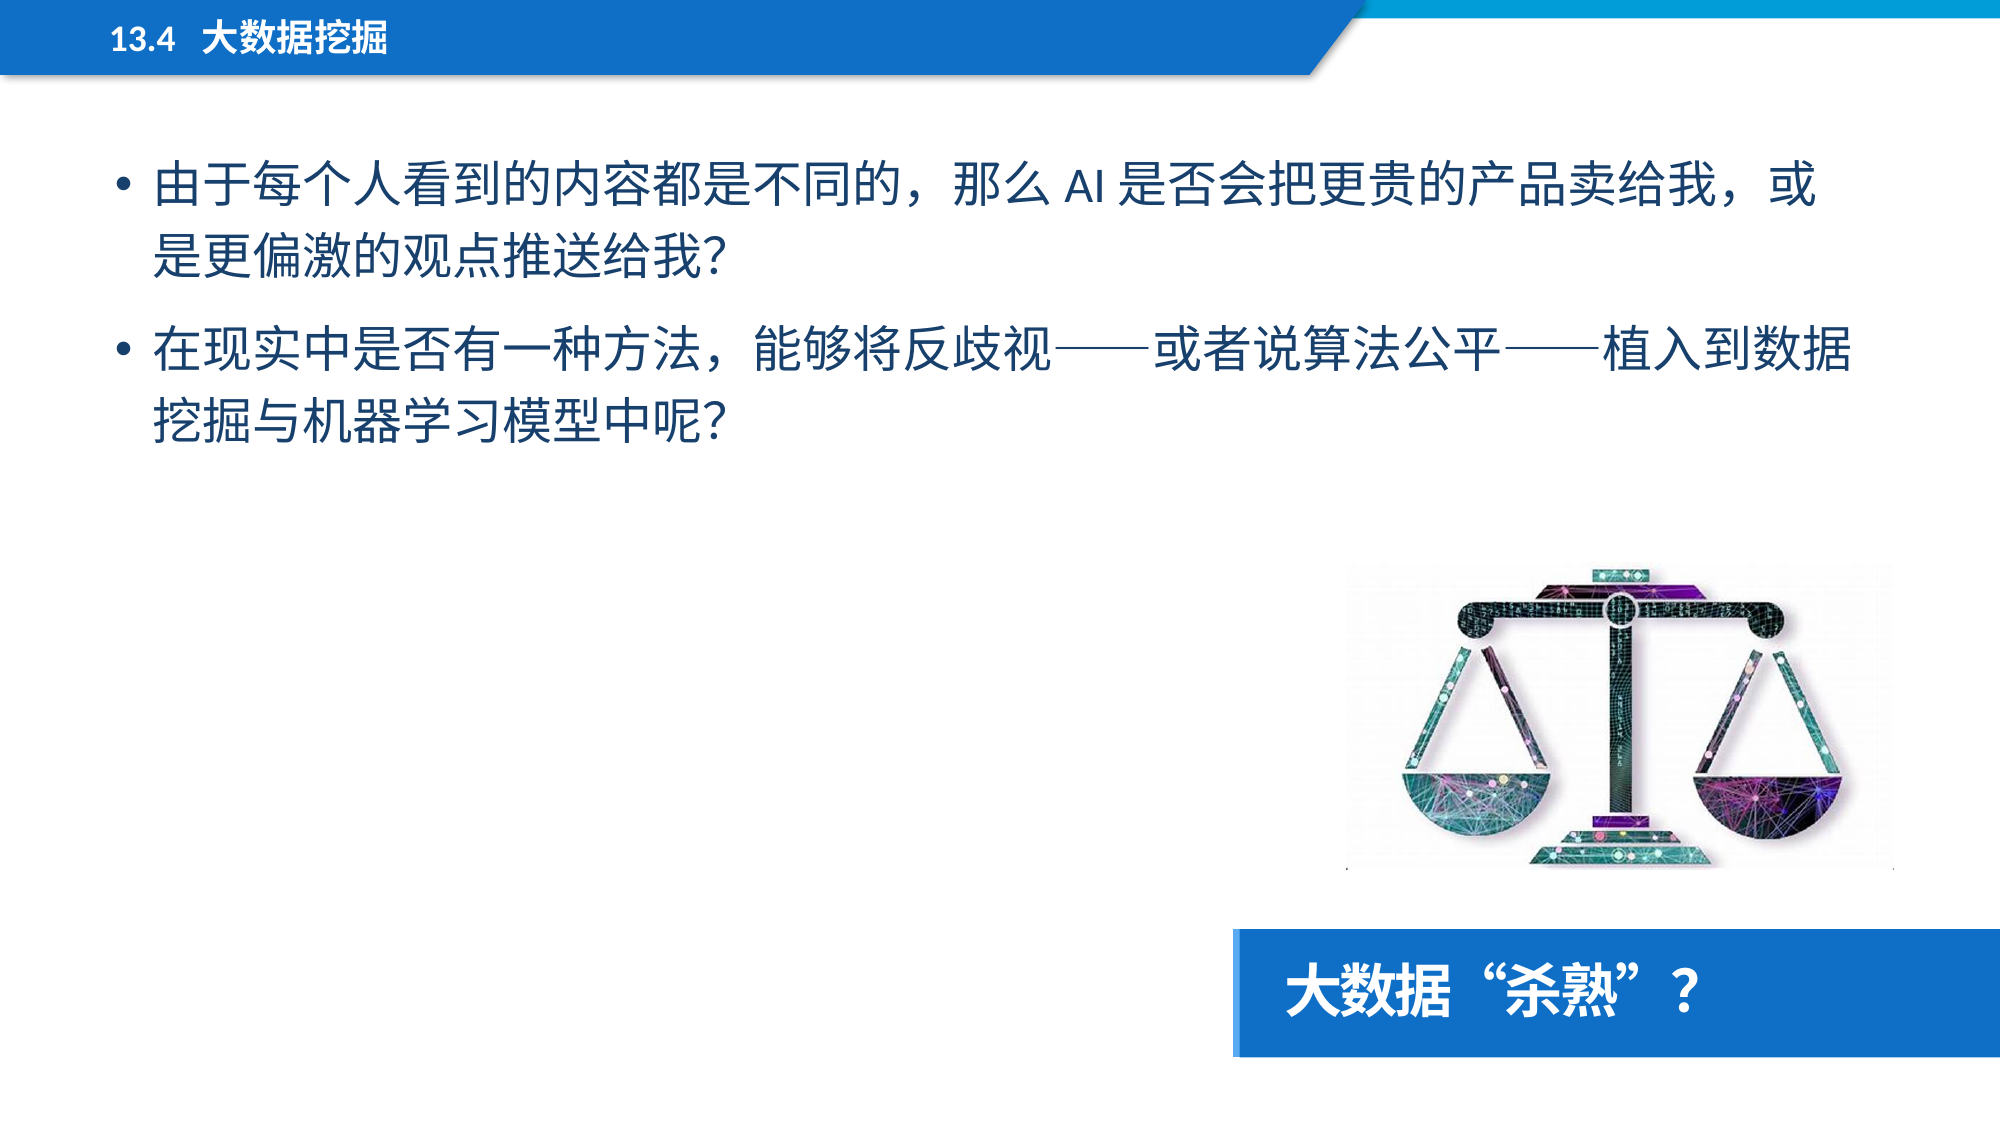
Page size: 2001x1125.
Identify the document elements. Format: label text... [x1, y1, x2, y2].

list 13.4 大数据挖掘 [93, 11, 1138, 68]
list 大数据“杀熟”？ [1239, 929, 2000, 1058]
picture [1346, 562, 1894, 870]
list 由于每个人看到的内容都是不同的，那么AI是否会把更贵的产品卖给我，或是更偏激的观点推送给我？ 在现实中是否有一种方法，能够将反歧视——或者说算法公平——植入到数据挖掘与机器学习模型中呢？ [99, 133, 1878, 909]
